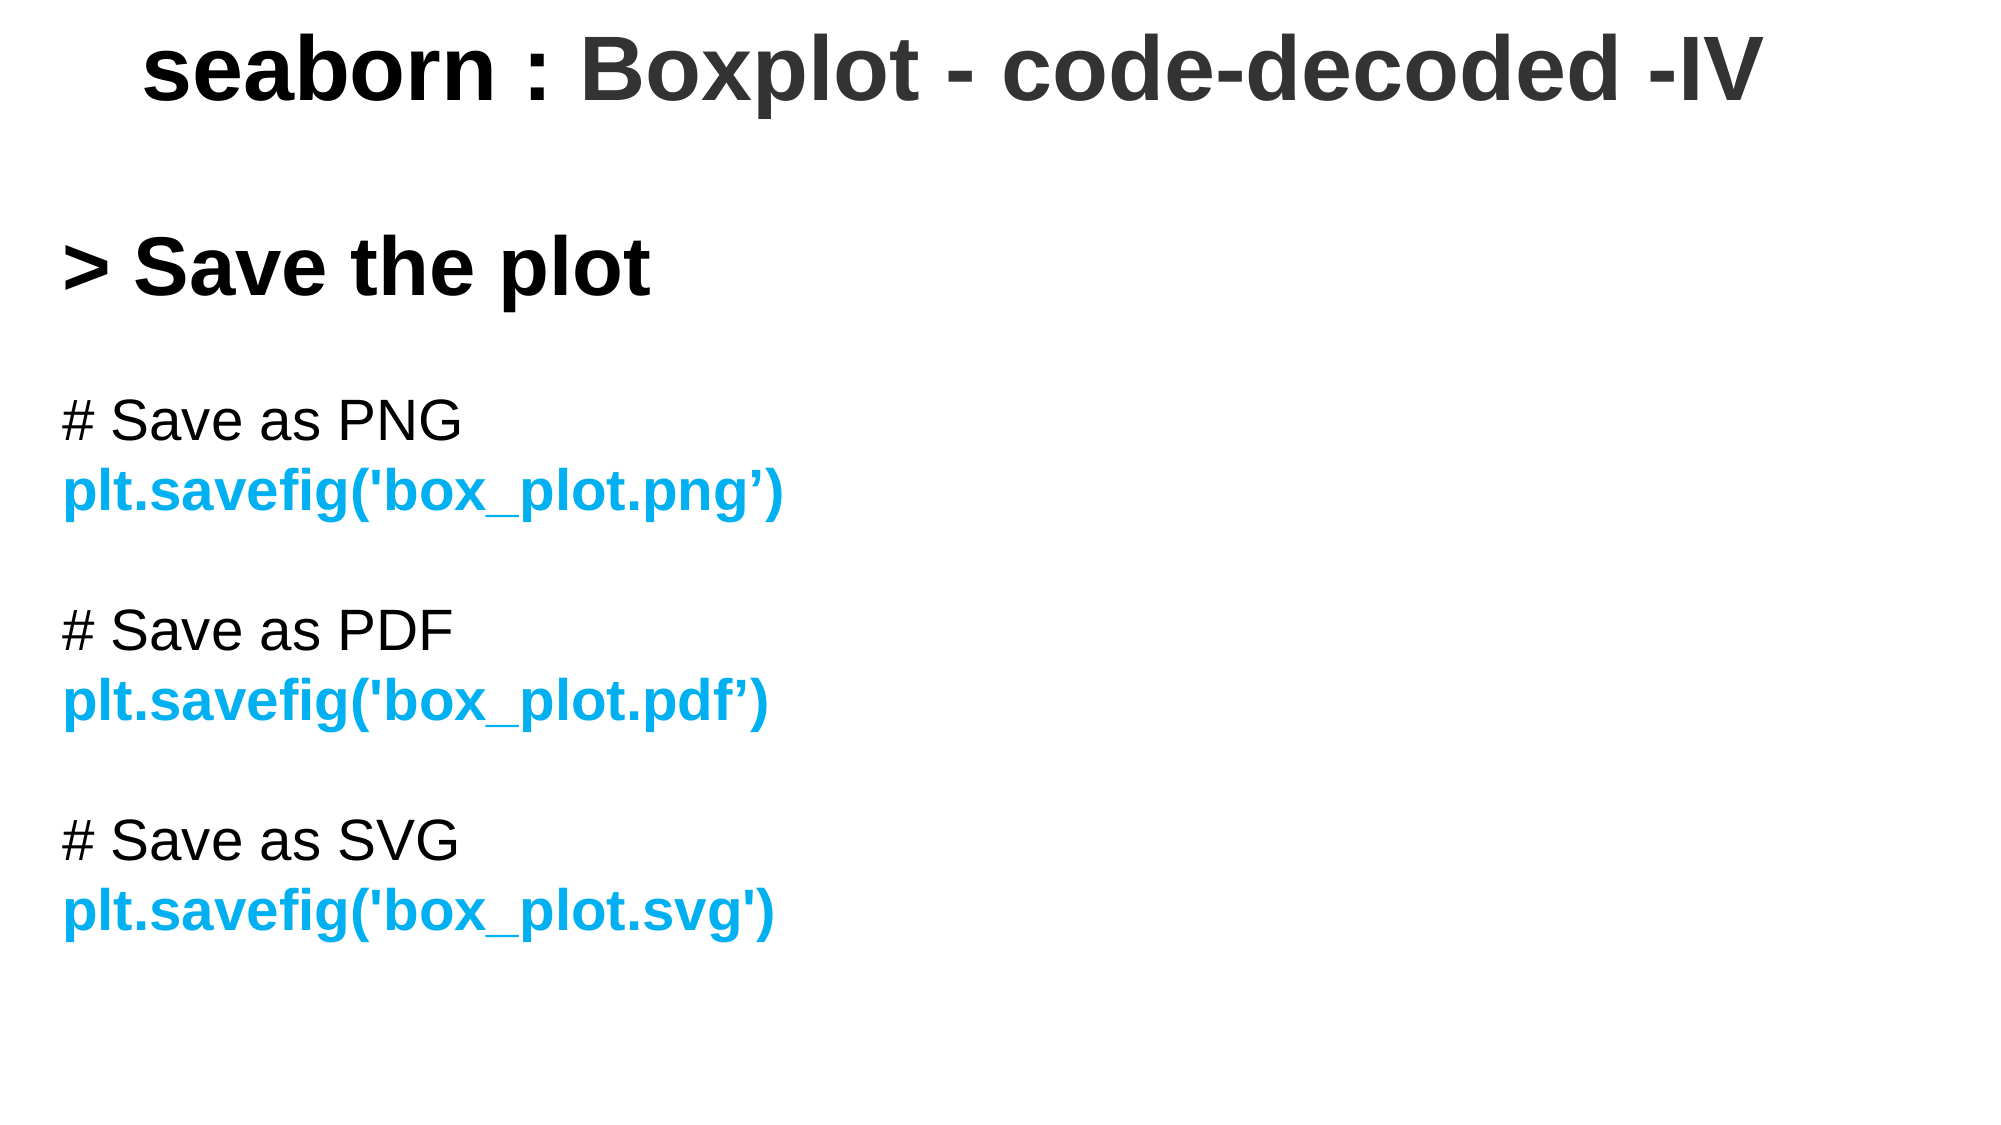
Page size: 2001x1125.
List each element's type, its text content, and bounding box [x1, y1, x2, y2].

text_box > Save the plot # Save as PNG plt.savefig('box_plot.png’) # Save as PDF plt.savefig('box_plot.pdf’) # Save as SVG plt.savefig('box_plot.svg') [47, 204, 1903, 950]
text_box seaborn : Boxplot - code-decoded -IV [126, 0, 1783, 142]
